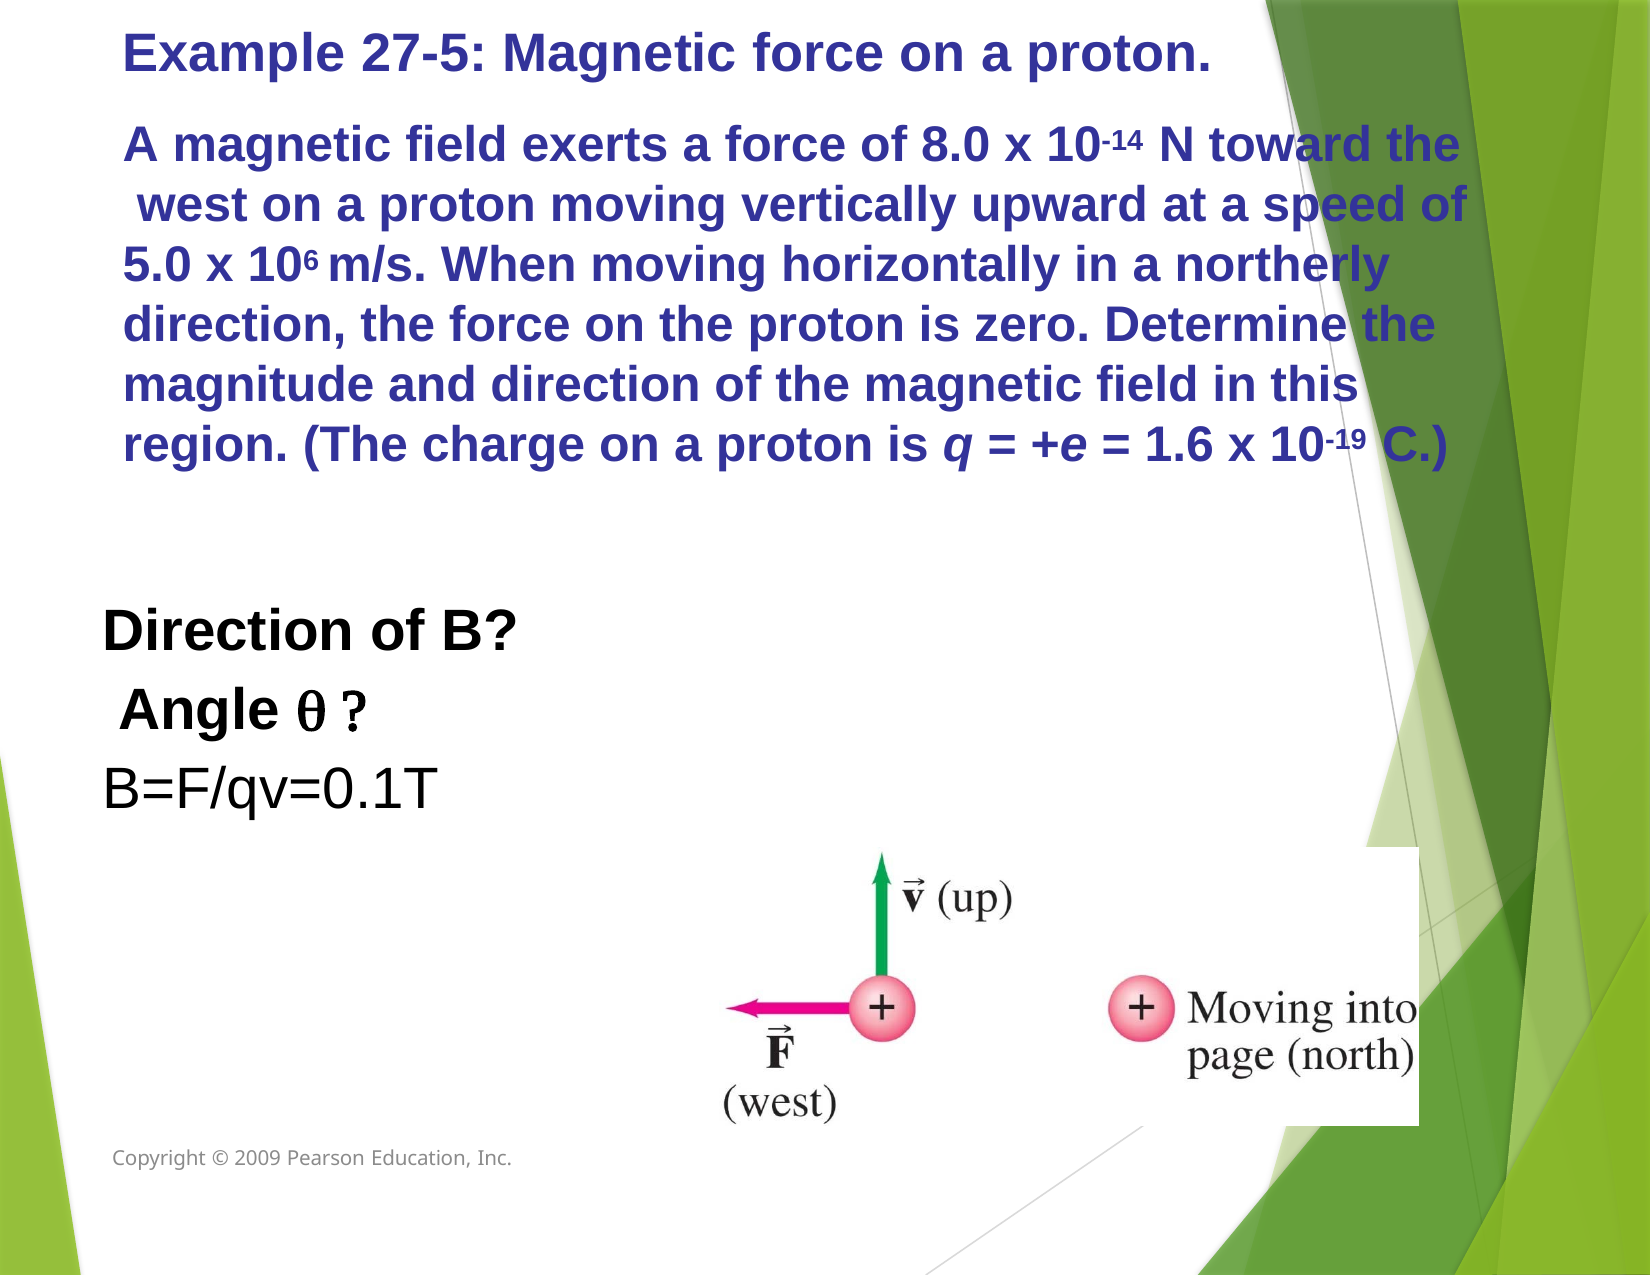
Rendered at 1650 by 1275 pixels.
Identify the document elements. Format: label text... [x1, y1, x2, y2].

picture [719, 847, 1419, 1126]
text_box Example 27-5: Magnetic force on a proton. A magnetic field exerts a force of 8.0 x 10-14 N toward the west on a proton moving vertically upward at a speed of 5.0 x 106 m/s. When moving horizontally in a northerly direction, the force on the proton is zero. Determine the magnitude and direction of the magnetic field in this region. (The charge on a proton is q = +e = 1.6 x 10-19 C.) Direction of B? Angle   B=F/qv=0.1T [98, 0, 1473, 821]
footer Copyright © 2009 Pearson Education, Inc. [110, 821, 945, 1275]
